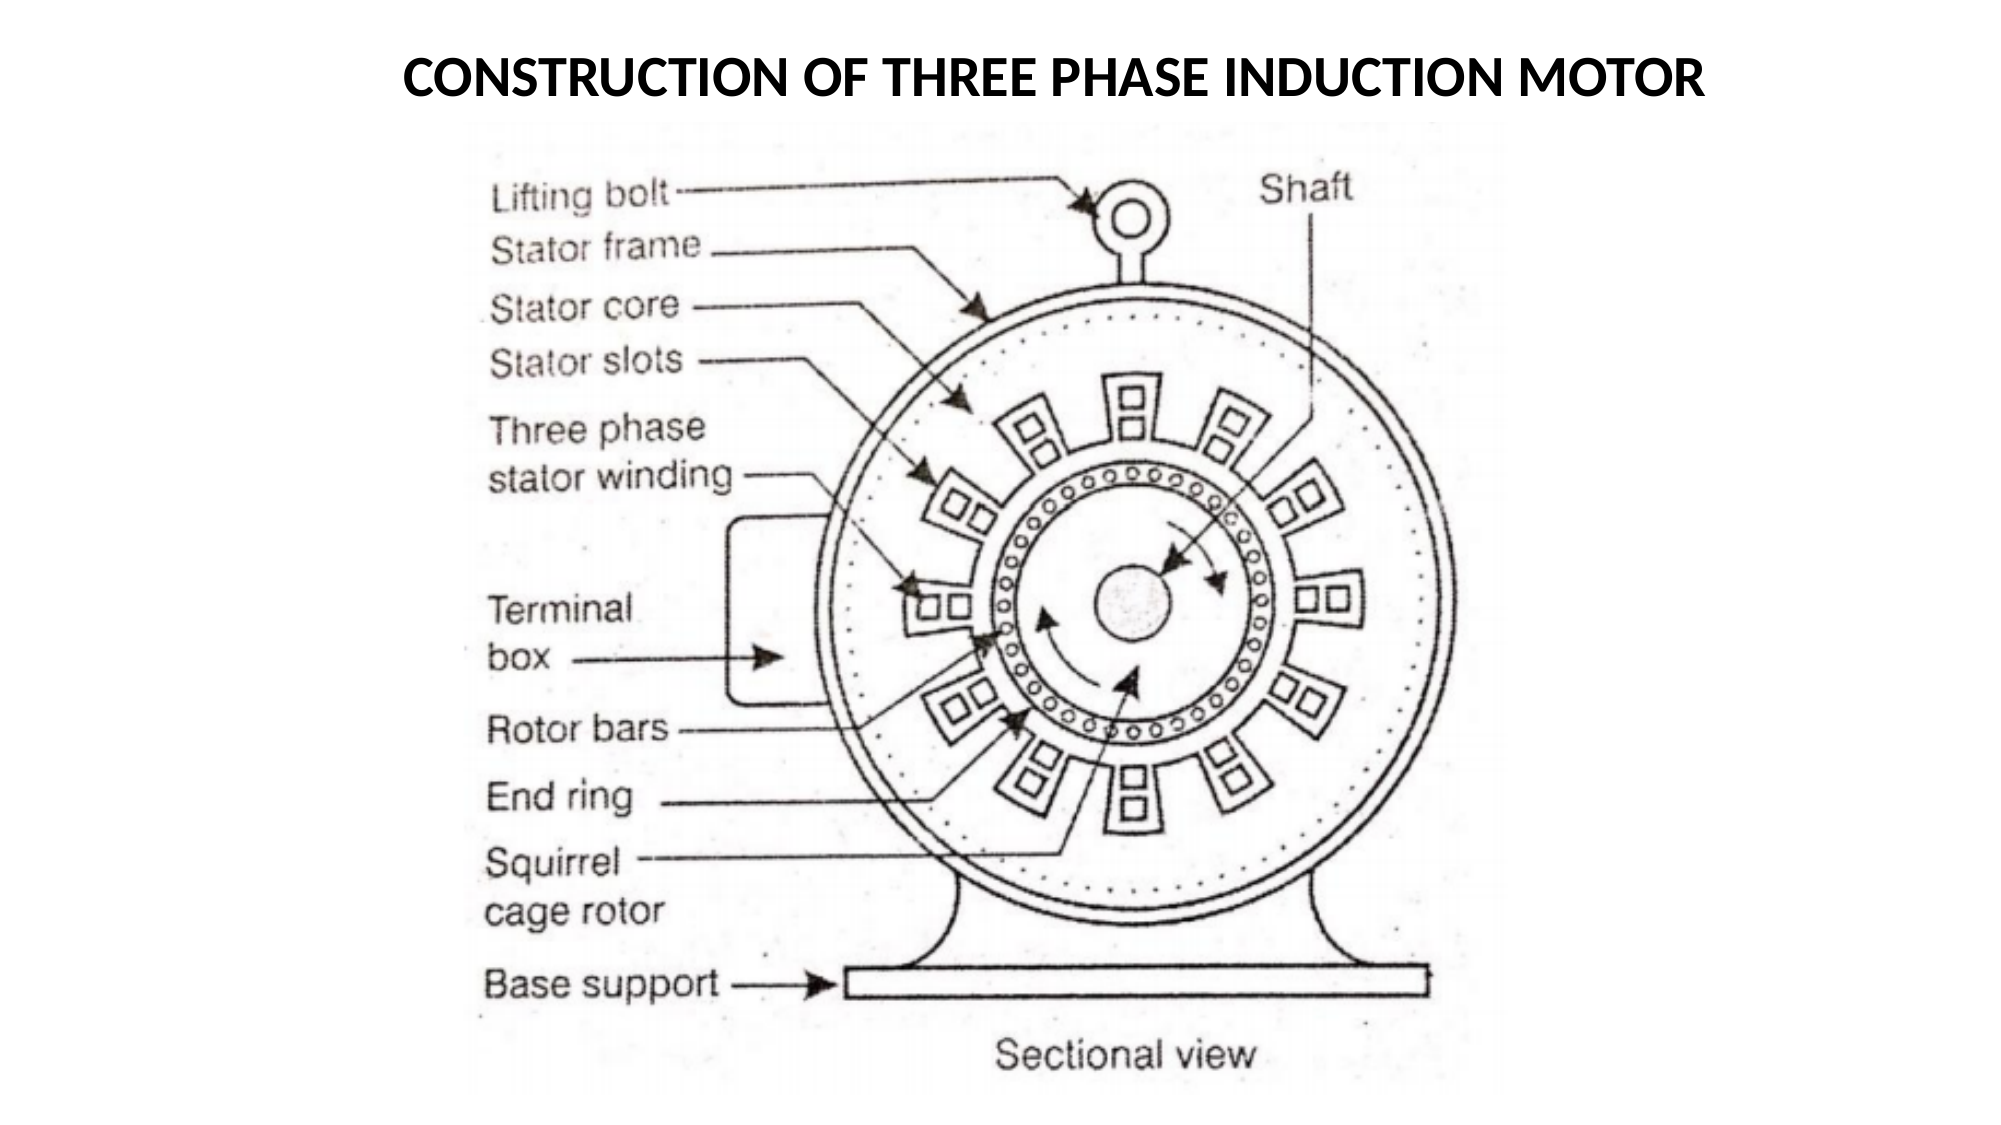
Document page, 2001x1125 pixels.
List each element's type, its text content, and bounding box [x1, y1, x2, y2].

text_box CONSTRUCTION OF THREE PHASE INDUCTION MOTOR [388, 30, 1736, 116]
picture [443, 122, 1508, 1095]
